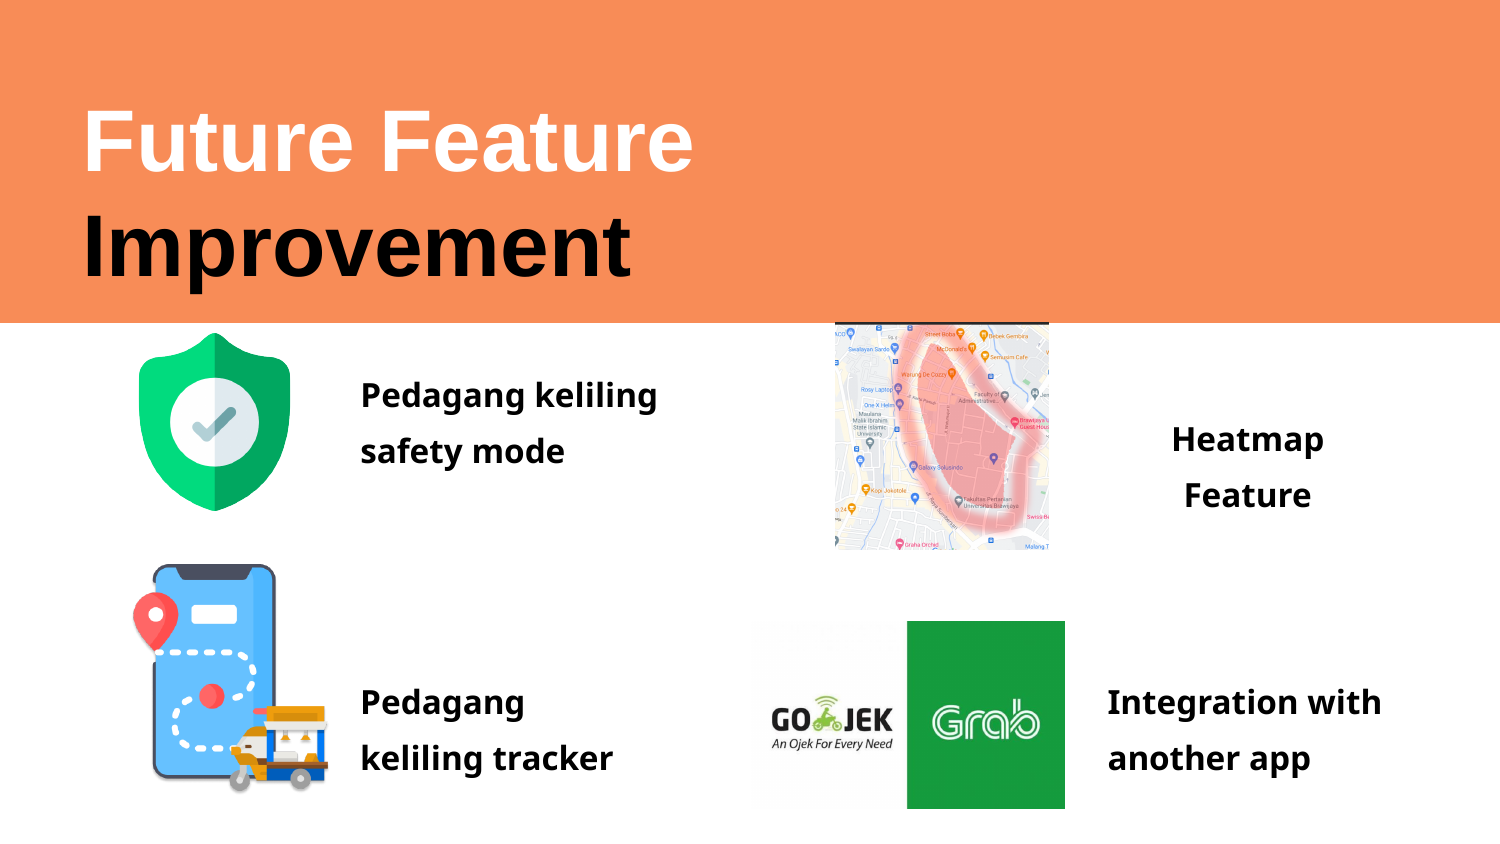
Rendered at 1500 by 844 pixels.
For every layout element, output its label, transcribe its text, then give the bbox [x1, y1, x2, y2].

text_box Pedagang keliling safety mode [360, 358, 700, 471]
text_box Heatmap Feature [1107, 402, 1388, 514]
picture [125, 333, 303, 511]
picture [751, 620, 1066, 810]
text_box Integration with another app [1107, 665, 1454, 778]
picture [834, 322, 1049, 550]
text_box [82, 84, 963, 324]
text_box [0, 0, 1500, 323]
text_box Pedagang keliling tracker [360, 665, 615, 778]
picture [94, 564, 335, 810]
